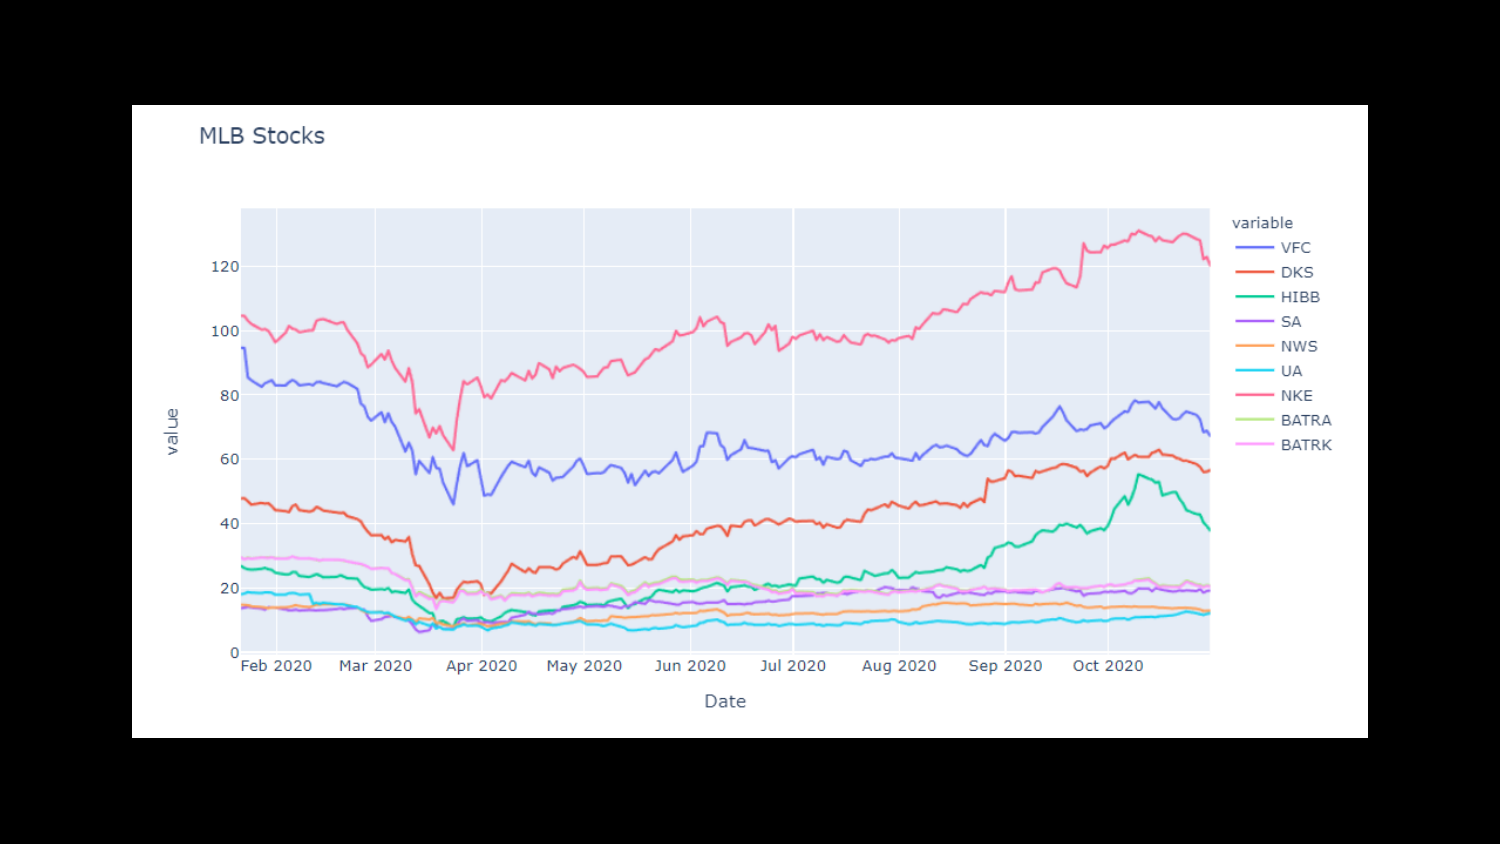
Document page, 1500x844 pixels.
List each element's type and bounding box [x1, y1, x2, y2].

picture [132, 105, 1368, 738]
